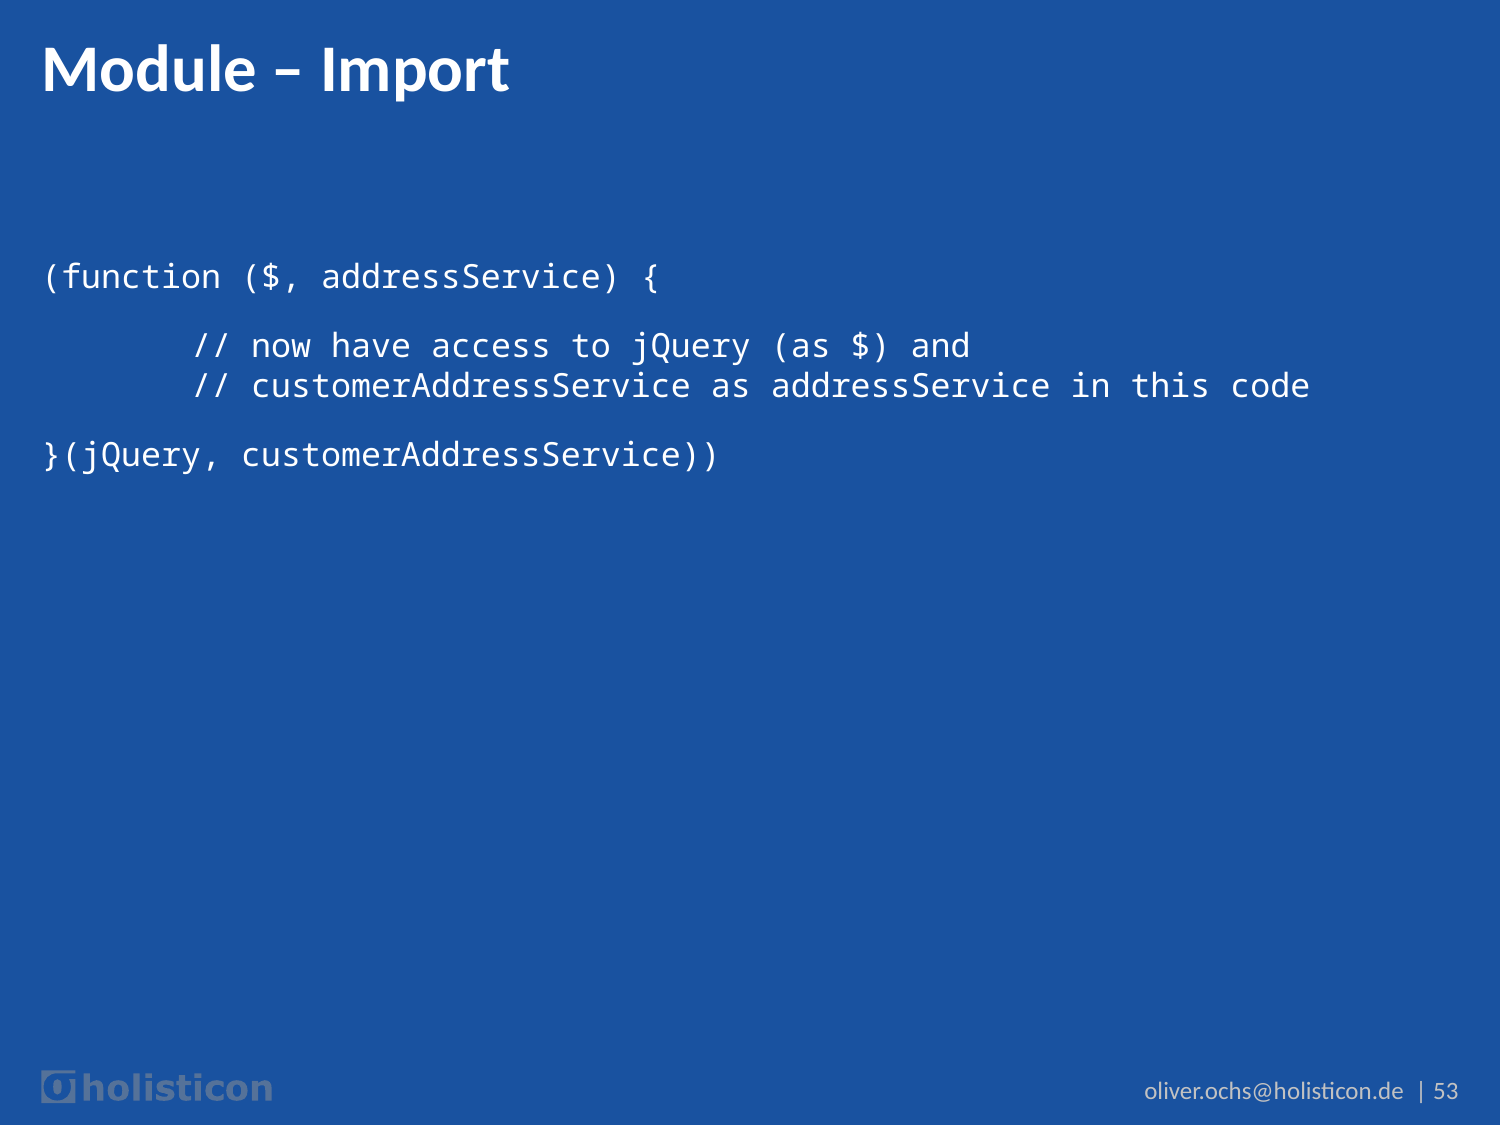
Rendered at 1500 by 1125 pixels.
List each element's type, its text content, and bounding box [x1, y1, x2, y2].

list (function ($, addressService) { // now have access to jQuery (as $) and // customerAddressService as addressService in this code }(jQuery, customerAddressService)) [41, 255, 1436, 973]
title Module – Import [41, 24, 1436, 188]
